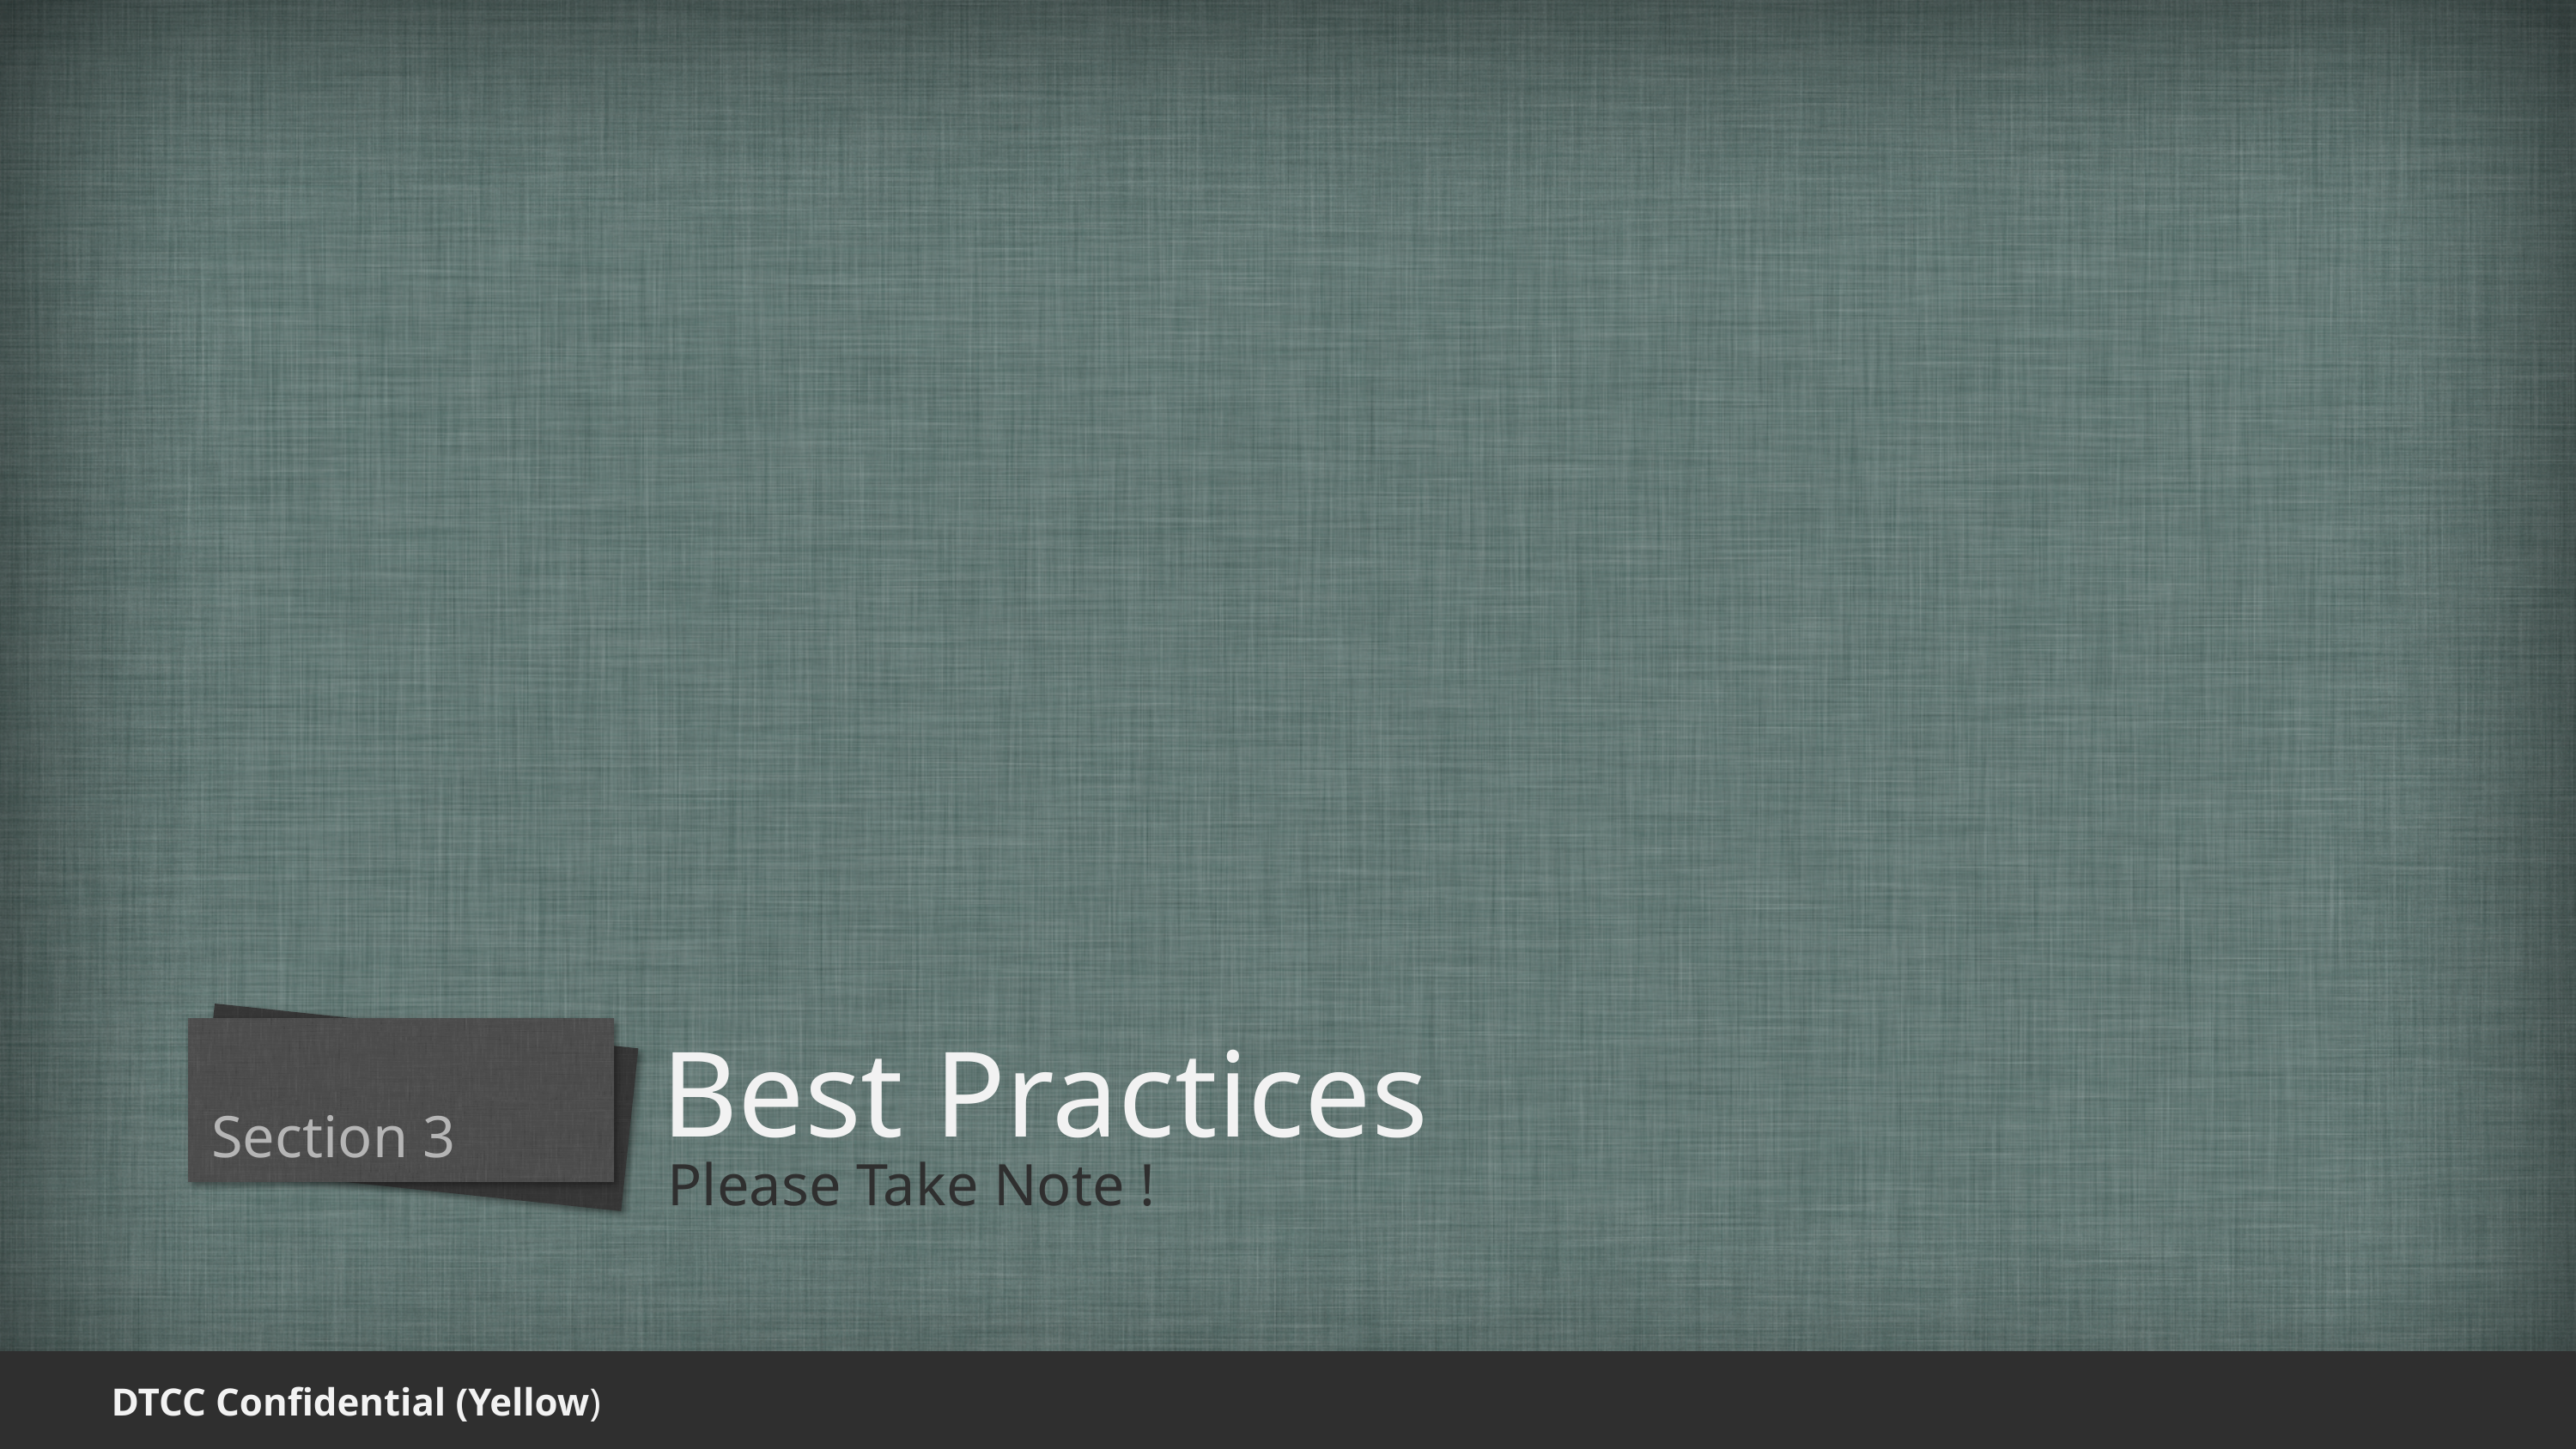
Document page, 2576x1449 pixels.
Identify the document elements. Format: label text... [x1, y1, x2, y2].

list Section 3 [188, 1088, 615, 1194]
picture [0, 0, 2576, 1351]
text_box DTCC Confidential (Yellow) [0, 1351, 2576, 1449]
title Best Practices [638, 1015, 2422, 1165]
list Please Take Note ! [644, 1137, 2424, 1242]
